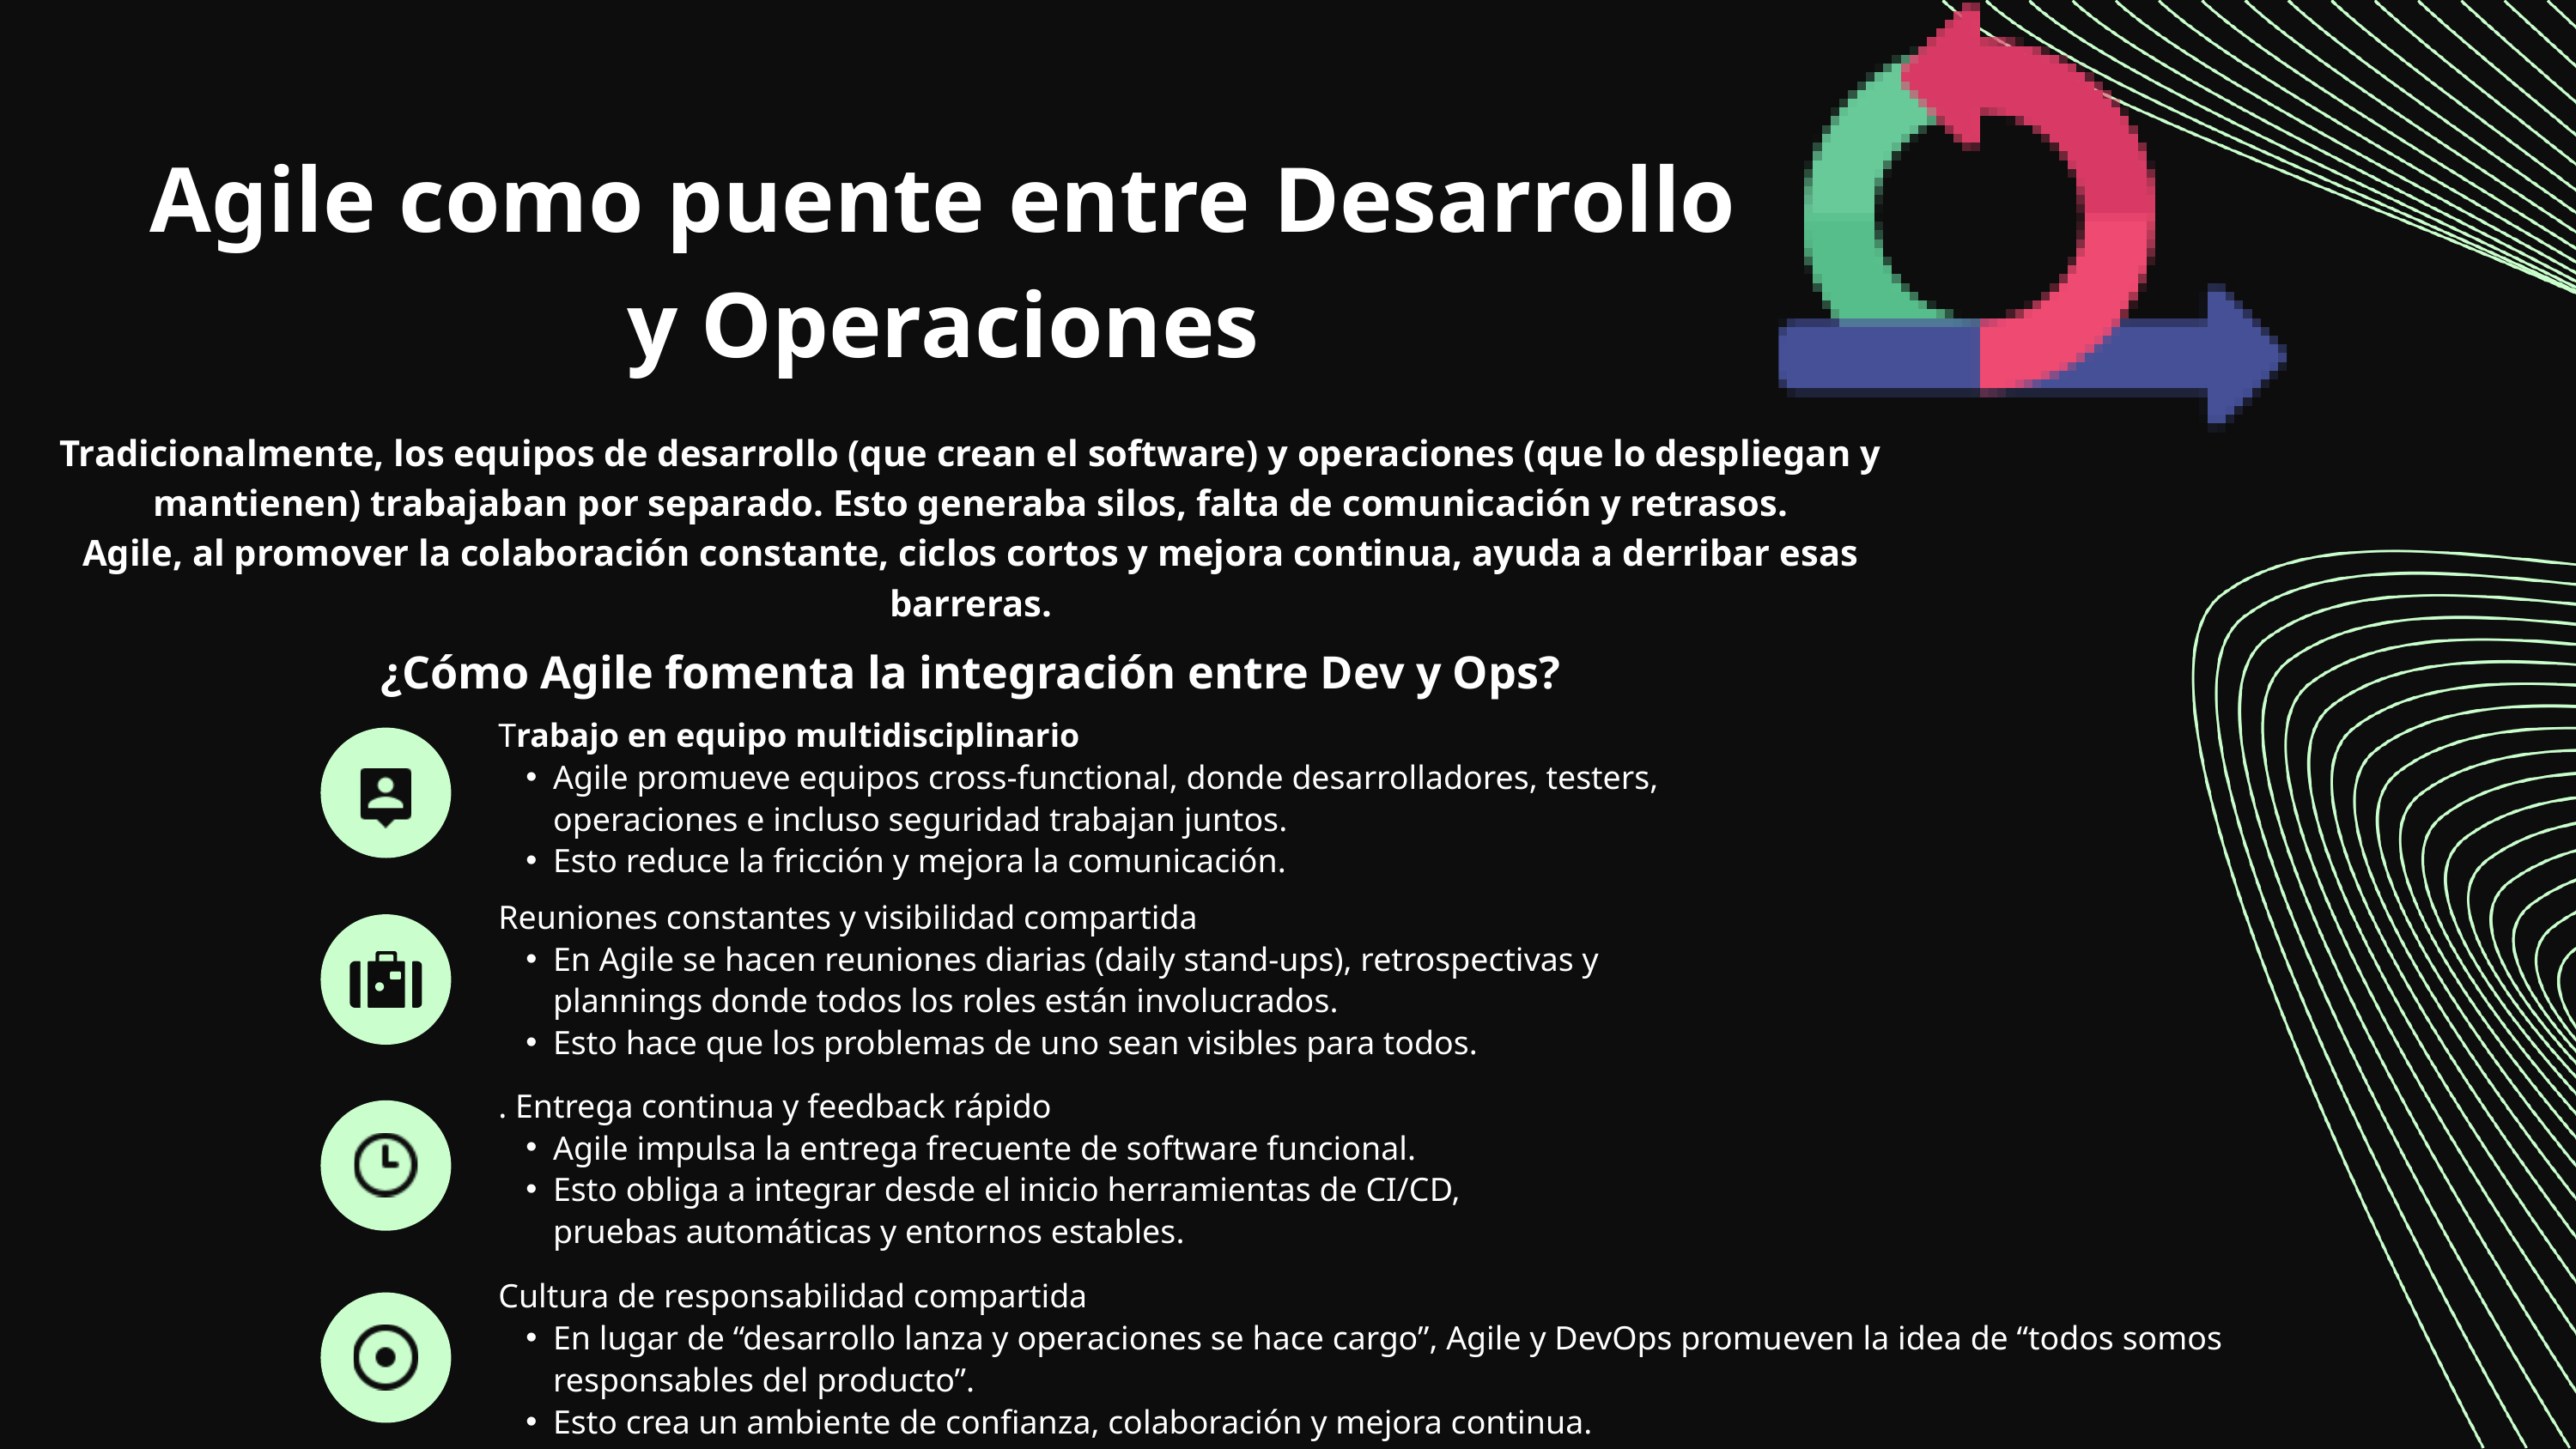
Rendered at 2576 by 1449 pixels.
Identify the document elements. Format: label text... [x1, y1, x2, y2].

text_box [320, 727, 452, 858]
text_box Agile como puente entre Desarrollo y Operaciones [144, 124, 1742, 375]
text_box [1941, 0, 2576, 1449]
text_box [1778, 3, 2287, 433]
text_box Trabajo en equipo multidisciplinario Agile promueve equipos cross-functional, donde desarrolladores, testers, operaciones e incluso seguridad trabajan juntos. Esto reduce la fricción y mejora la comunicación. [498, 712, 1742, 922]
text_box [320, 1100, 452, 1231]
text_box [320, 1292, 452, 1423]
text_box Cultura de responsabilidad compartida En lugar de “desarrollo lanza y operaciones se hace cargo”, Agile y DevOps promueven la idea de “todos somos responsables del producto”. Esto crea un ambiente de confianza, colaboración y mejora continua. [498, 1272, 2256, 1449]
text_box Reuniones constantes y visibilidad compartida En Agile se hacen reuniones diarias (daily stand-ups), retrospectivas y plannings donde todos los roles están involucrados. Esto hace que los problemas de uno sean visibles para todos. [498, 894, 1705, 1104]
text_box ¿Cómo Agile fomenta la integración entre Dev y Ops? [358, 634, 1583, 698]
text_box . Entrega continua y feedback rápido Agile impulsa la entrega frecuente de software funcional. Esto obliga a integrar desde el inicio herramientas de CI/CD, pruebas automáticas y entornos estables. [498, 1082, 1536, 1272]
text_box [320, 913, 452, 1046]
text_box Tradicionalmente, los equipos de desarrollo (que crean el software) y operaciones (que lo despliegan y mantienen) trabajaban por separado. Esto generaba silos, falta de comunicación y retrasos. Agile, al promover la colaboración constante, ciclos cortos y mejora continua, ayuda a derribar esas barreras. [0, 423, 1942, 674]
